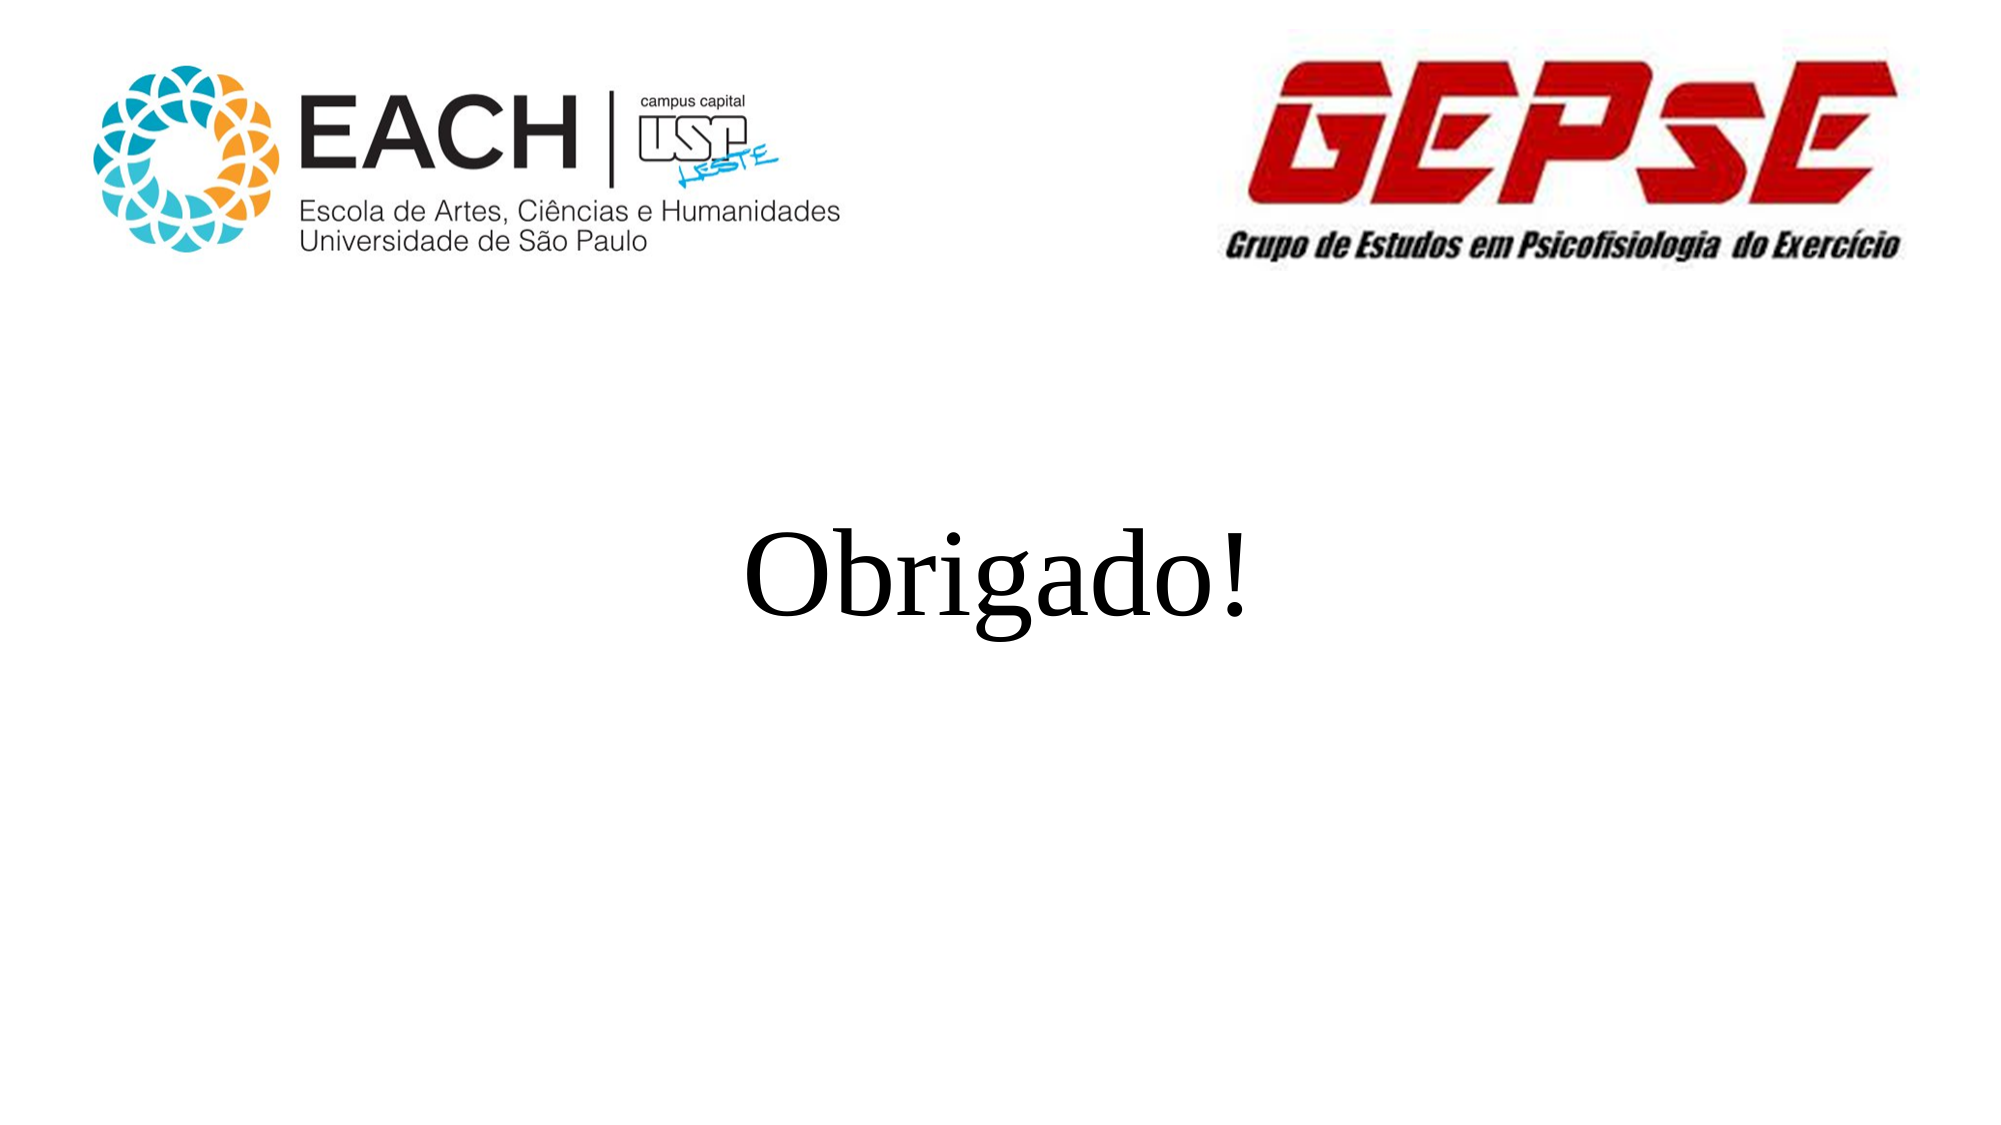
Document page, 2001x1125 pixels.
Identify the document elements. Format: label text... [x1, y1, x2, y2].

picture [80, 56, 853, 271]
picture [1147, 29, 1920, 271]
title Obrigado! [256, 474, 1744, 651]
